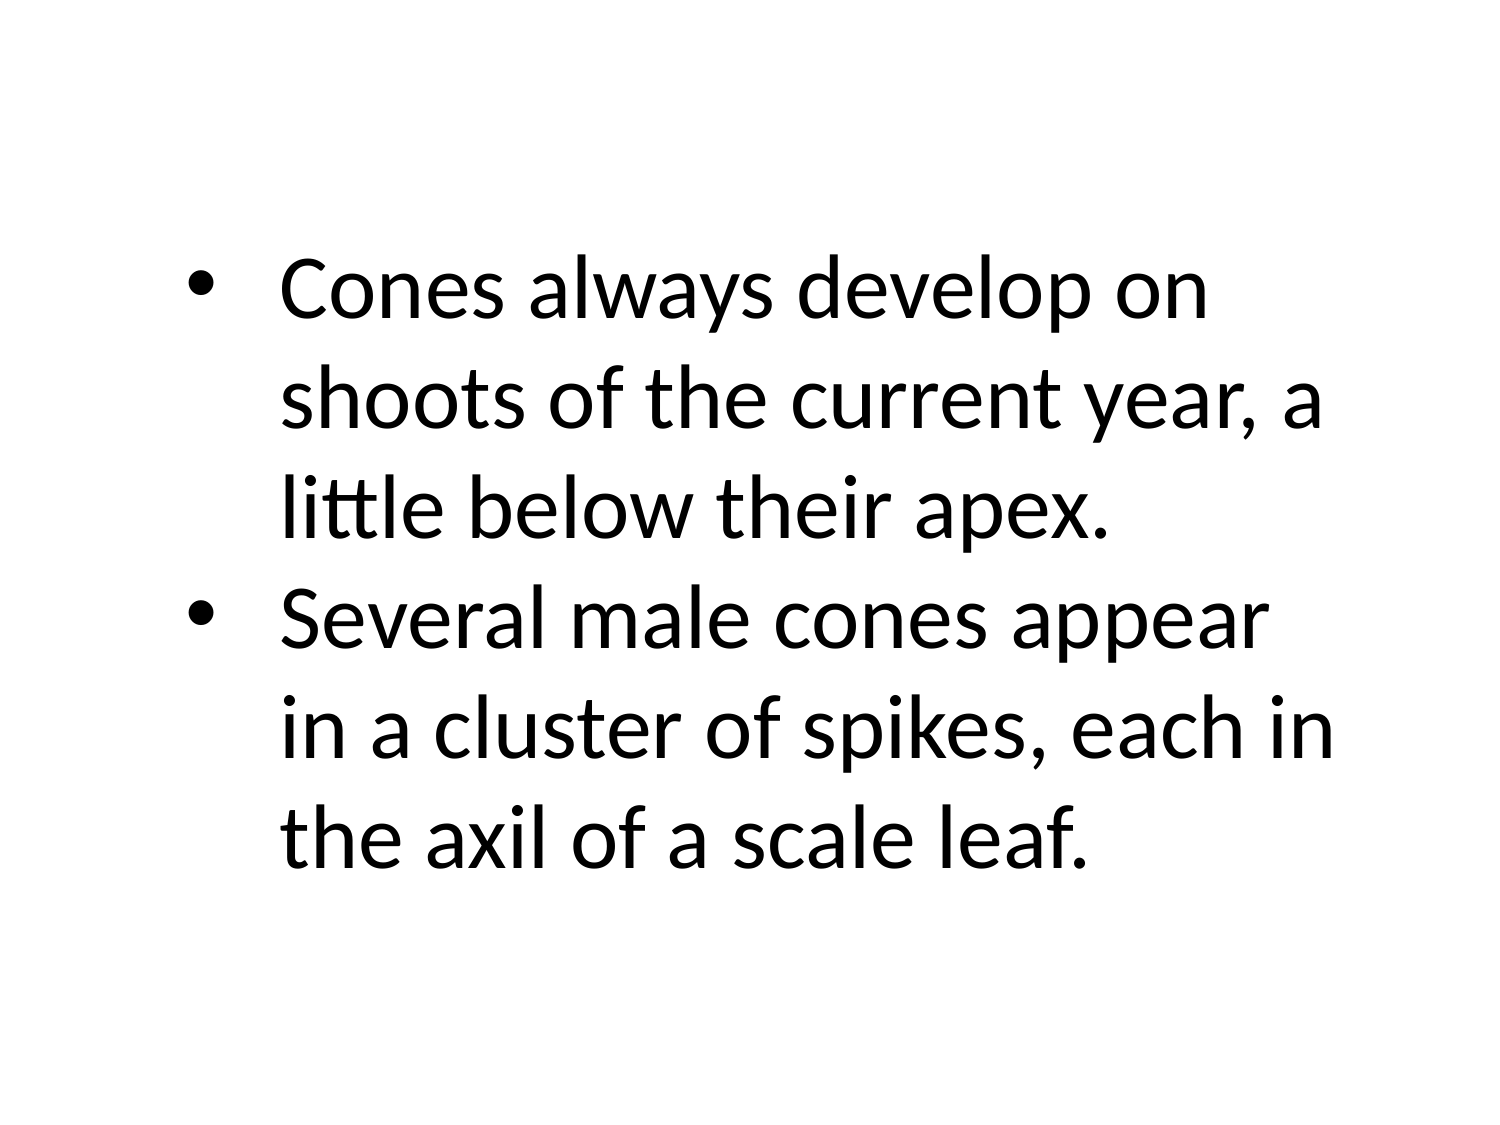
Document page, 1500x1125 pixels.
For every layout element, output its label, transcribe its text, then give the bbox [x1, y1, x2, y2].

text_box Cones always develop on shoots of the current year, a little below their apex. Several male cones appear in a cluster of spikes, each in the axil of a scale leaf. [171, 219, 1365, 985]
